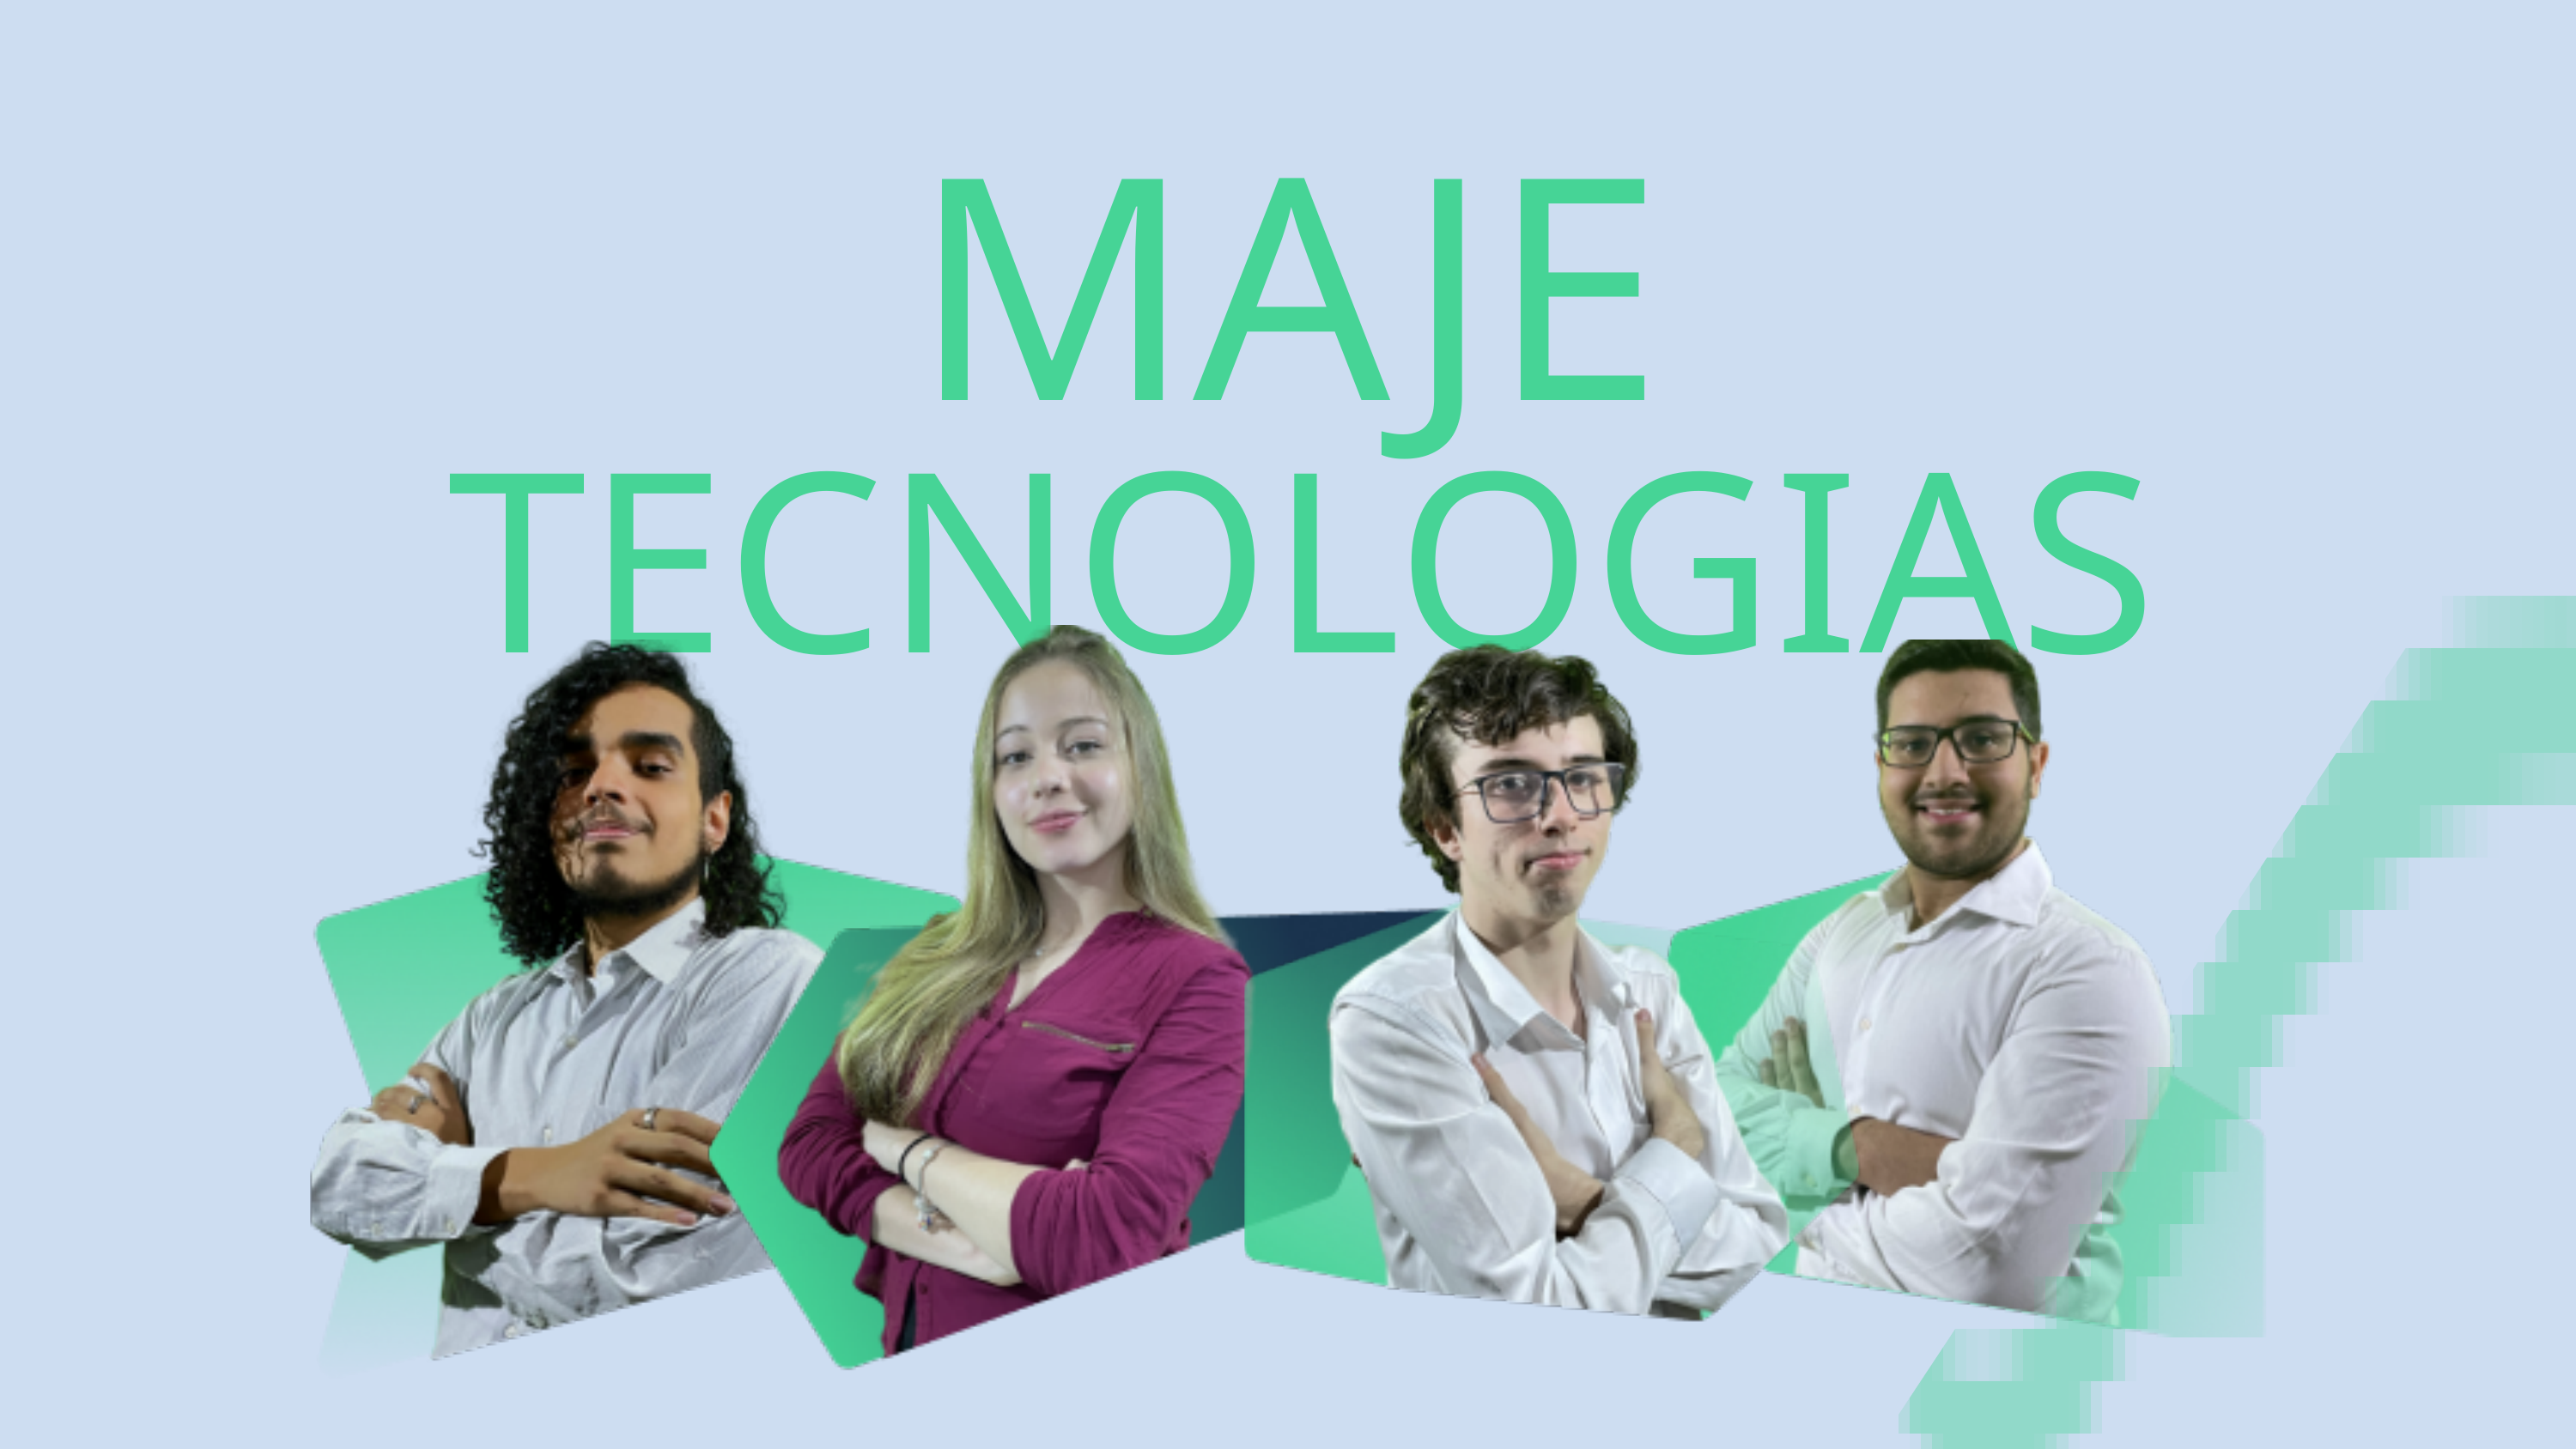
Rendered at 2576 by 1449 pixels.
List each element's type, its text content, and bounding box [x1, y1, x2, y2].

text_box [1244, 625, 1863, 1325]
text_box [707, 625, 1469, 1376]
text_box MAJE [525, 214, 2050, 463]
text_box [1875, 391, 2576, 1449]
text_box [309, 640, 973, 1394]
text_box [1623, 640, 2267, 1337]
text_box TECNOLOGIAS [174, 502, 2432, 703]
